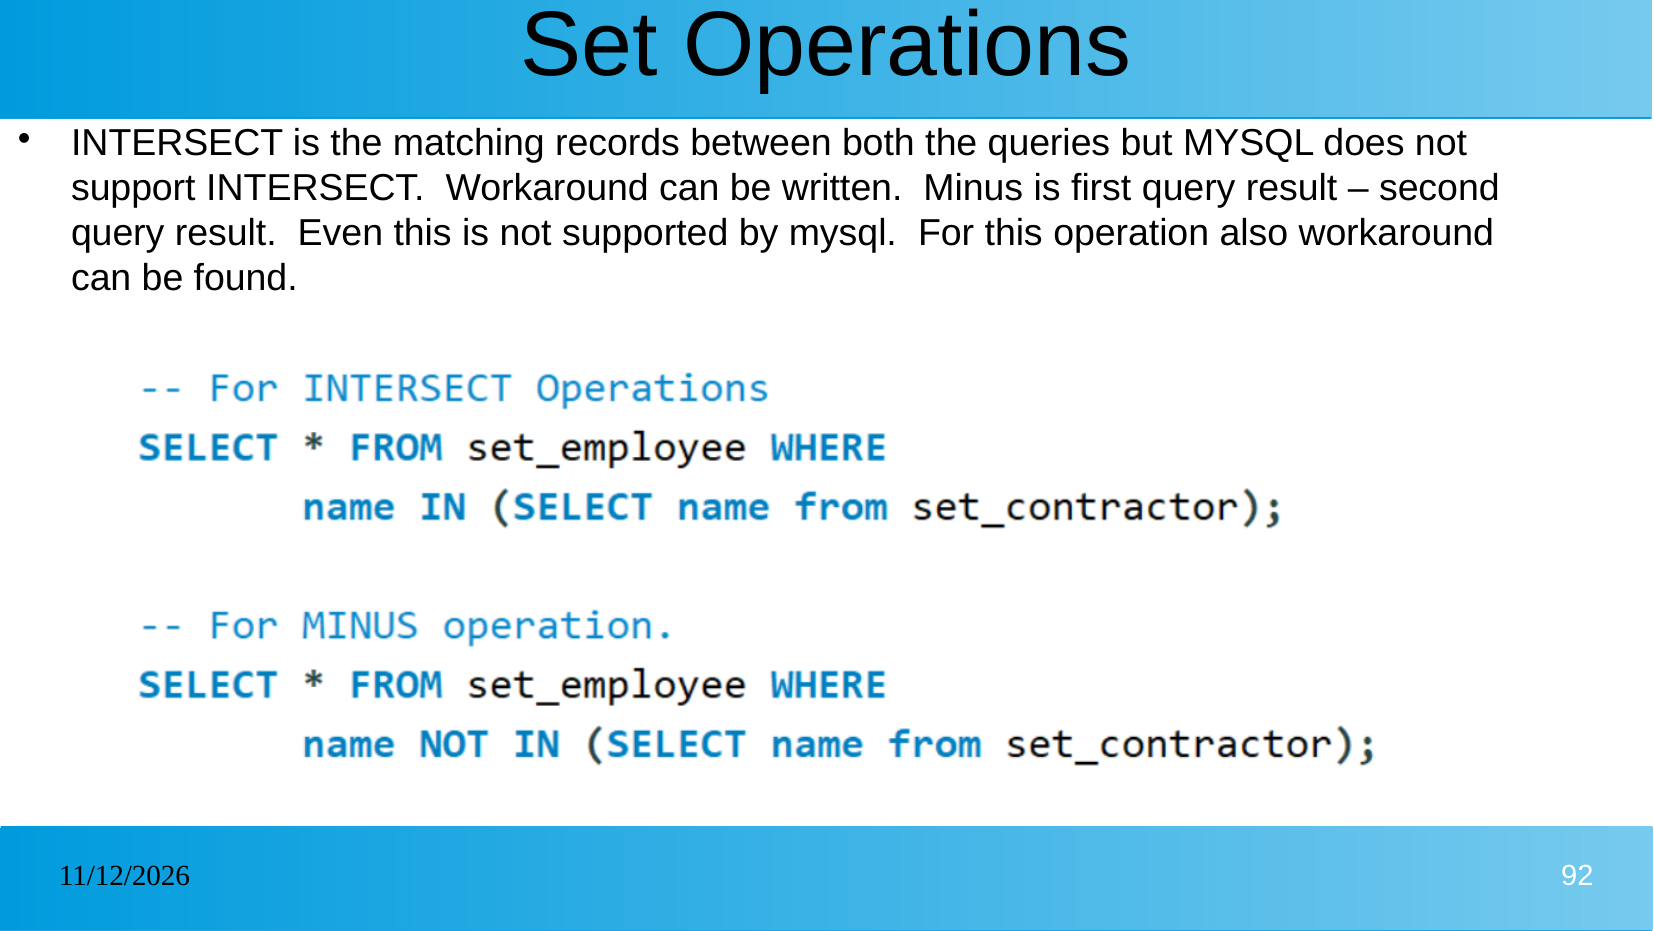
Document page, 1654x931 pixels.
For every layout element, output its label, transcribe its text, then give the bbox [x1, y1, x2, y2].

slide_number 174 [761, 78, 768, 94]
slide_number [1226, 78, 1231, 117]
list INTERSECT is the matching records between both the queries but MYSQL does not support INTERSECT. Workaround can be written. Minus is first query result – second query result. Even this is not supported by mysql. For this operation also workaround can be found. [0, 118, 1535, 708]
slide_number 92 [1210, 856, 1594, 915]
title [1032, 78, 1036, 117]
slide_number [59, 856, 442, 915]
picture [108, 350, 1388, 797]
title Set Operations [59, 0, 1594, 78]
